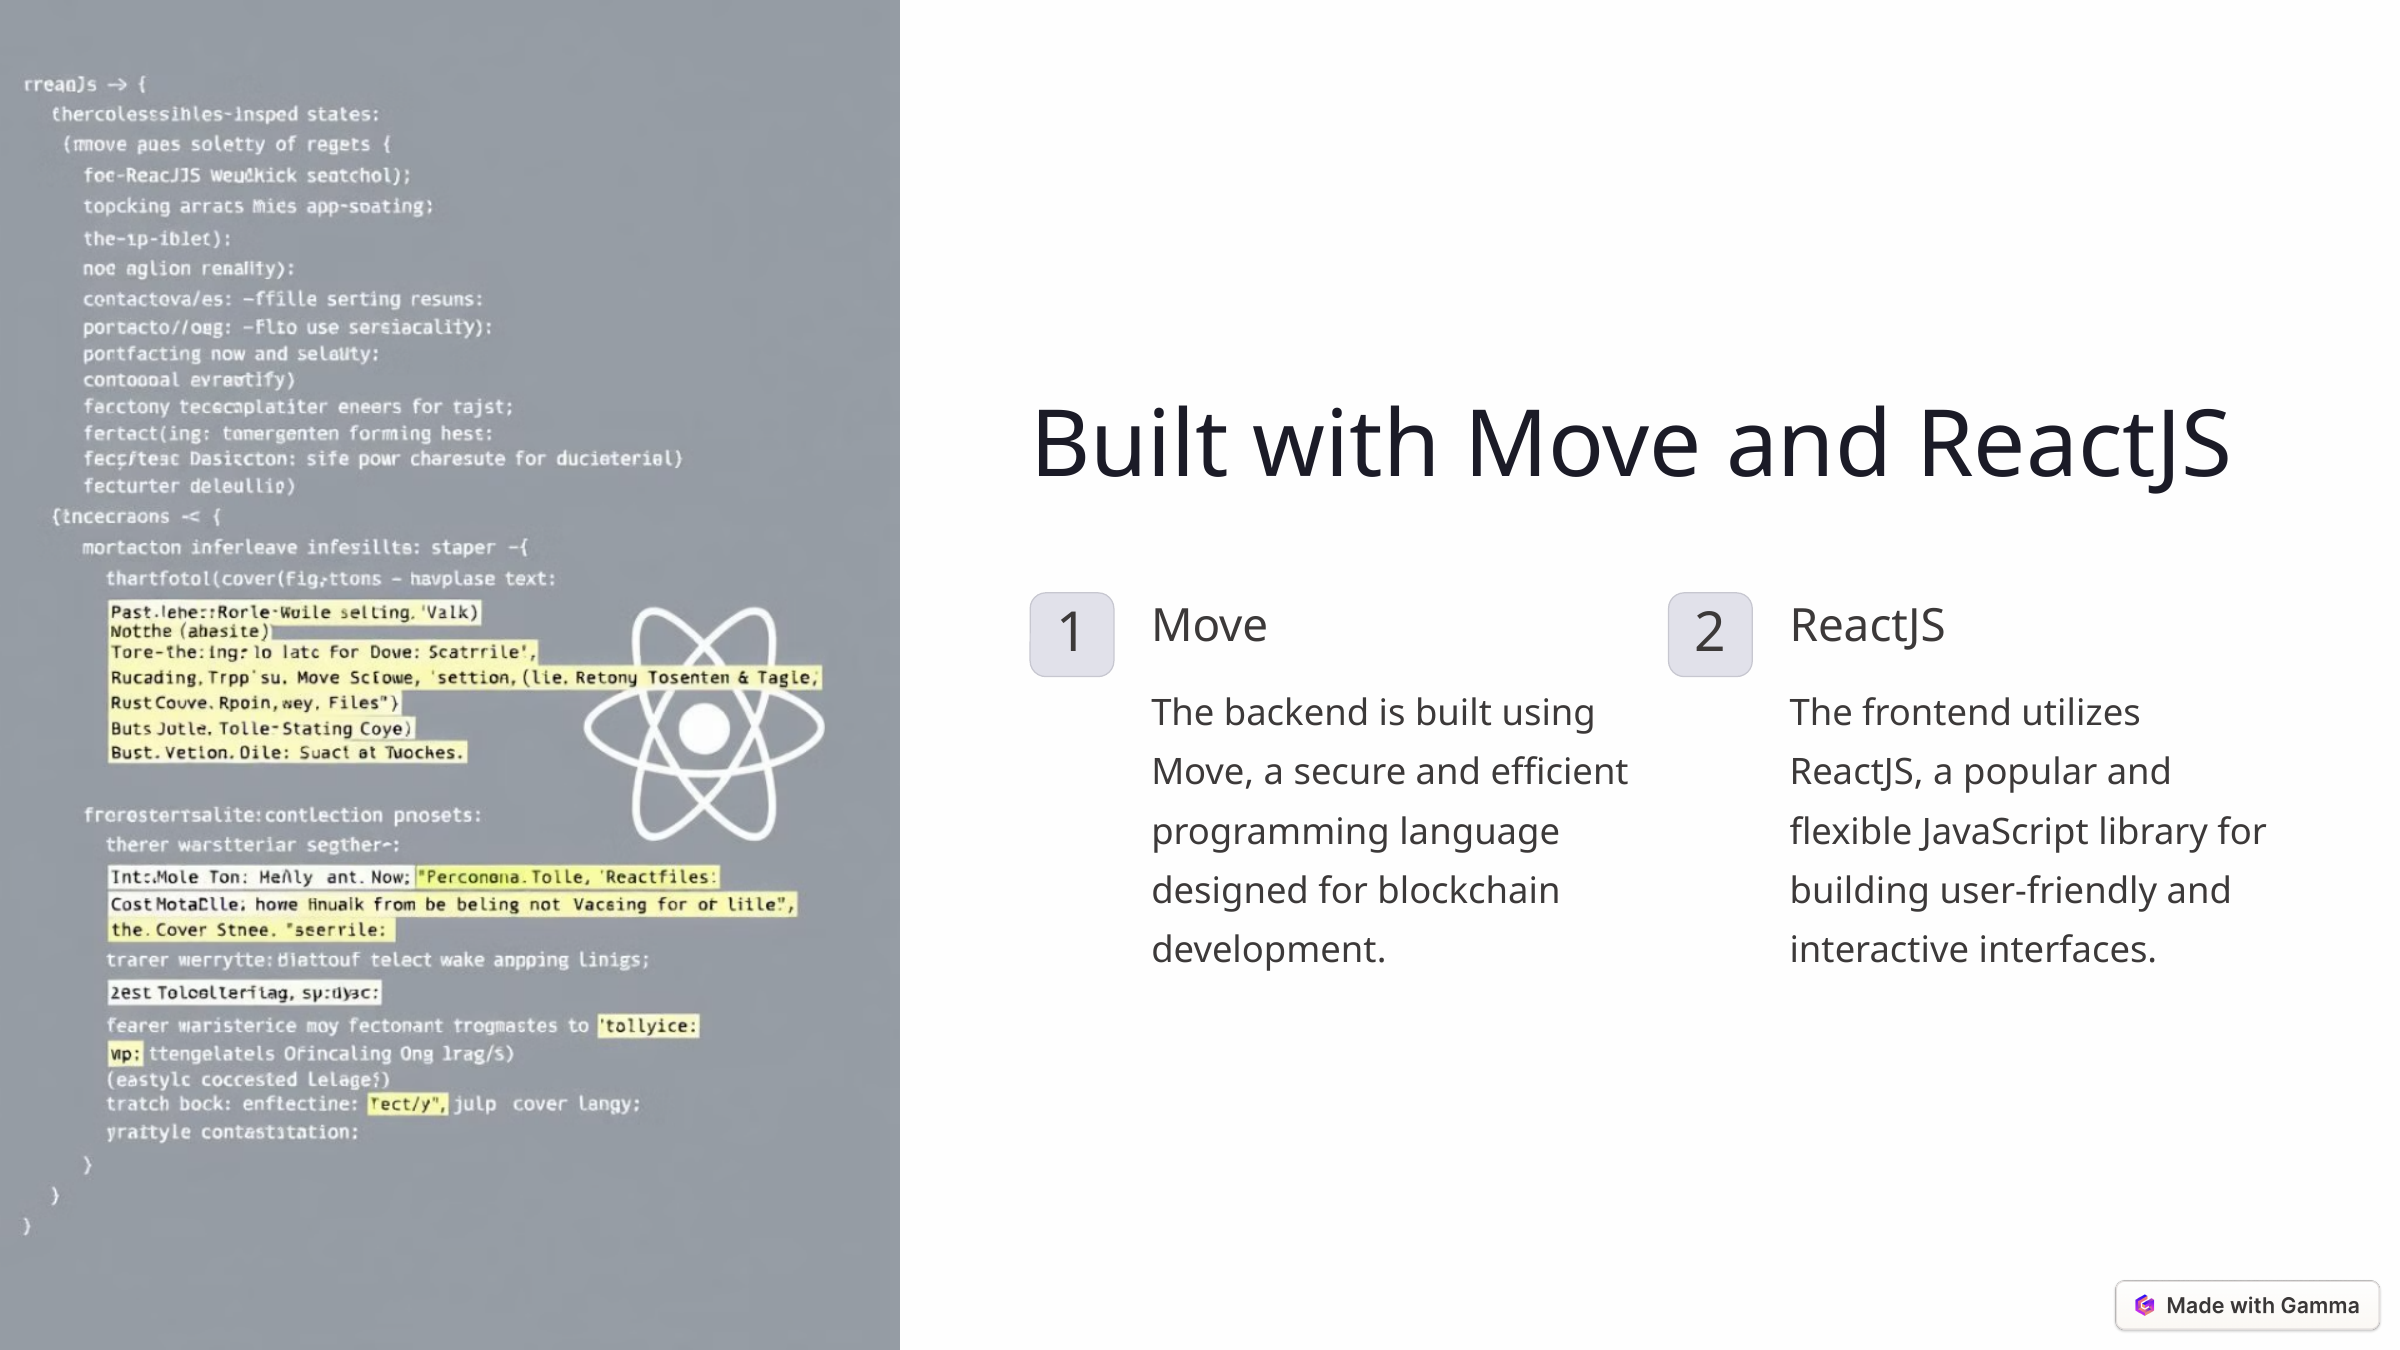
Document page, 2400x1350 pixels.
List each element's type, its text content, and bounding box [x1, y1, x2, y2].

text_box Move [1151, 592, 1617, 651]
text_box [1668, 592, 1753, 677]
text_box The frontend utilizes ReactJS, a popular and flexible JavaScript library for building user-friendly and interactive interfaces. [1789, 673, 2270, 971]
text_box ReactJS [1789, 592, 2255, 651]
text_box 1 [1060, 606, 1084, 663]
text_box Built with Move and ReactJS [1030, 378, 2246, 496]
text_box The backend is built using Move, a secure and efficient programming language designed for blockchain development. [1151, 673, 1632, 971]
picture [2106, 1271, 2389, 1339]
text_box [1030, 592, 1114, 677]
picture [0, 0, 900, 1350]
text_box 2 [1695, 606, 1725, 663]
